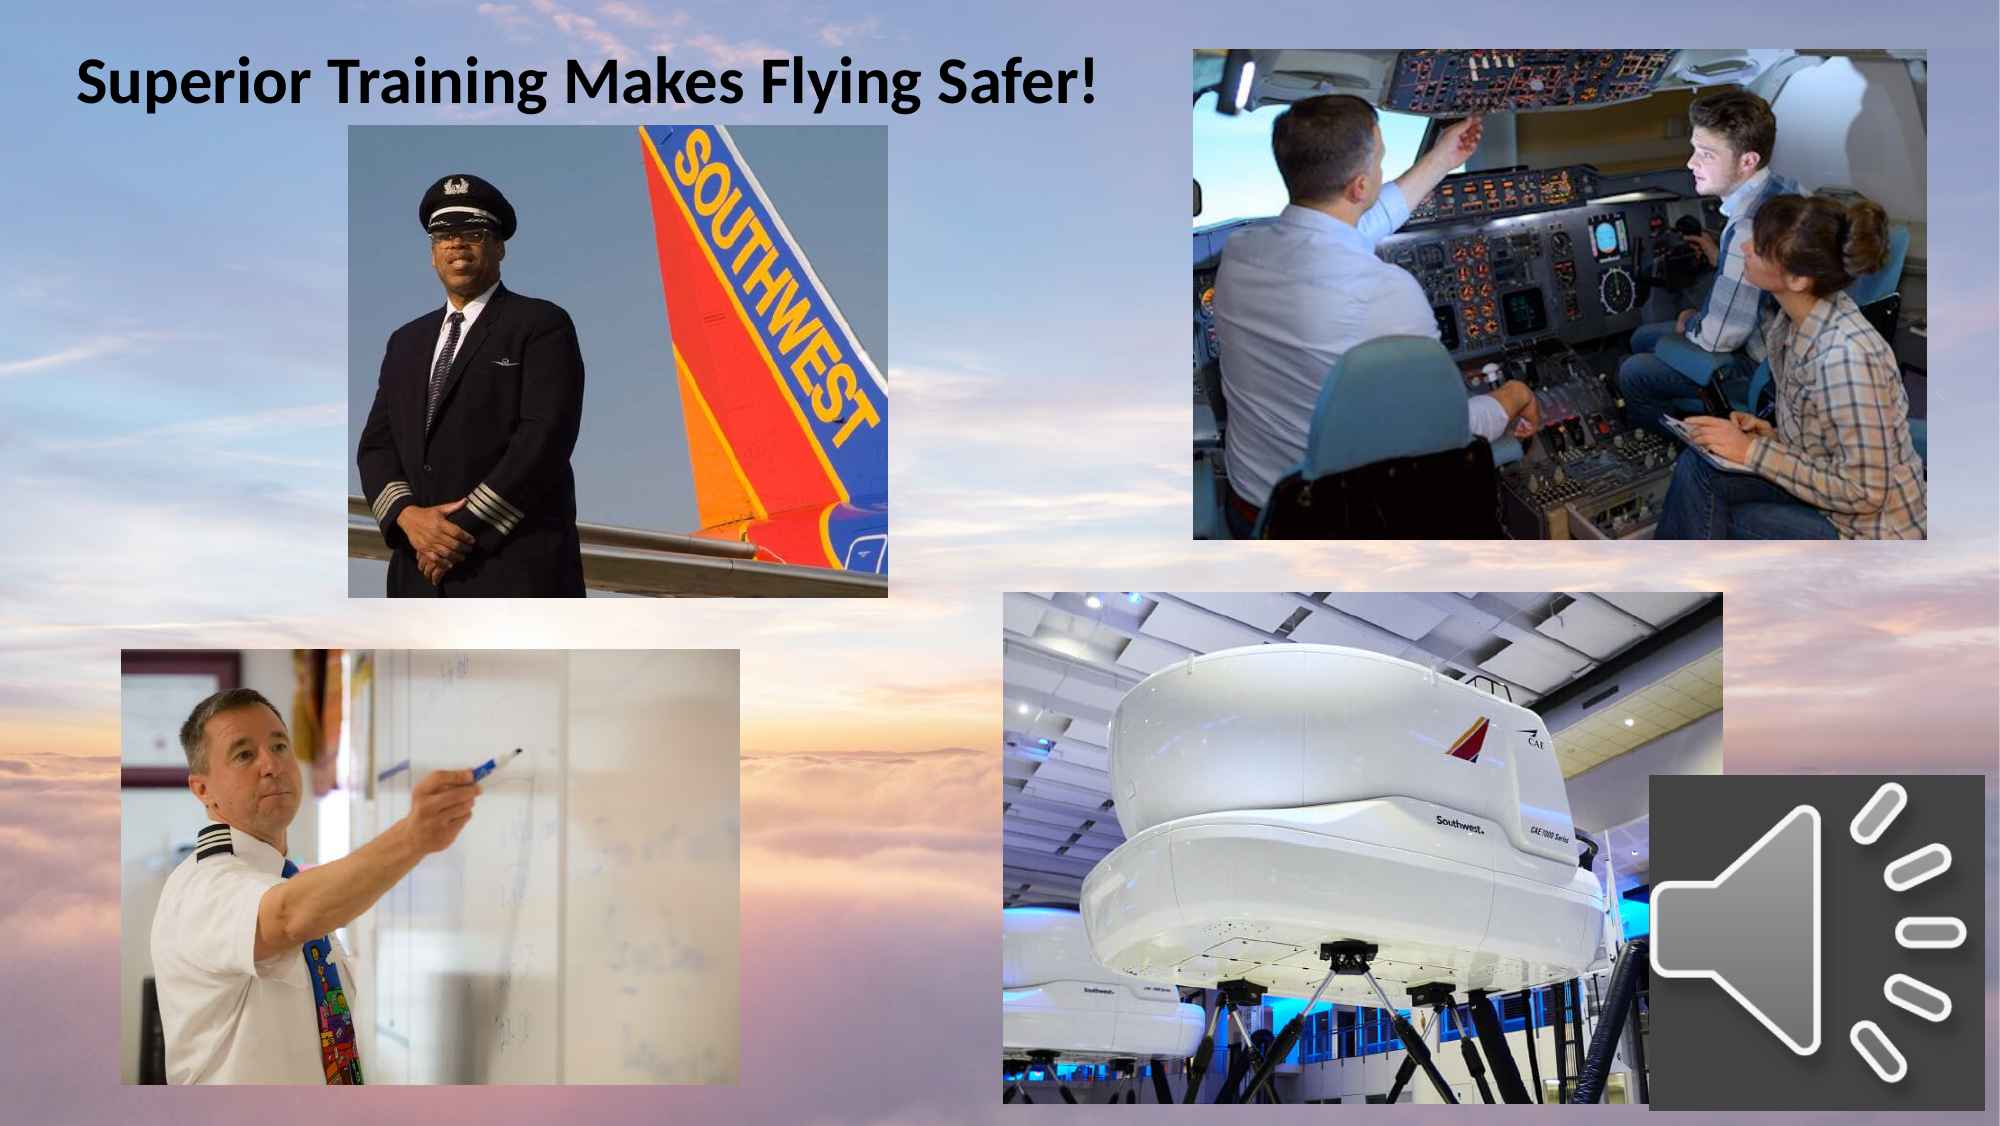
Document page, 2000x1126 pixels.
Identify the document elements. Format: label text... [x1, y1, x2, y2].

text_box Superior Training Makes Flying Safer! [61, 29, 1117, 125]
picture [120, 649, 740, 1085]
picture [1002, 591, 1987, 1112]
picture [1193, 49, 1927, 540]
picture [347, 125, 888, 599]
